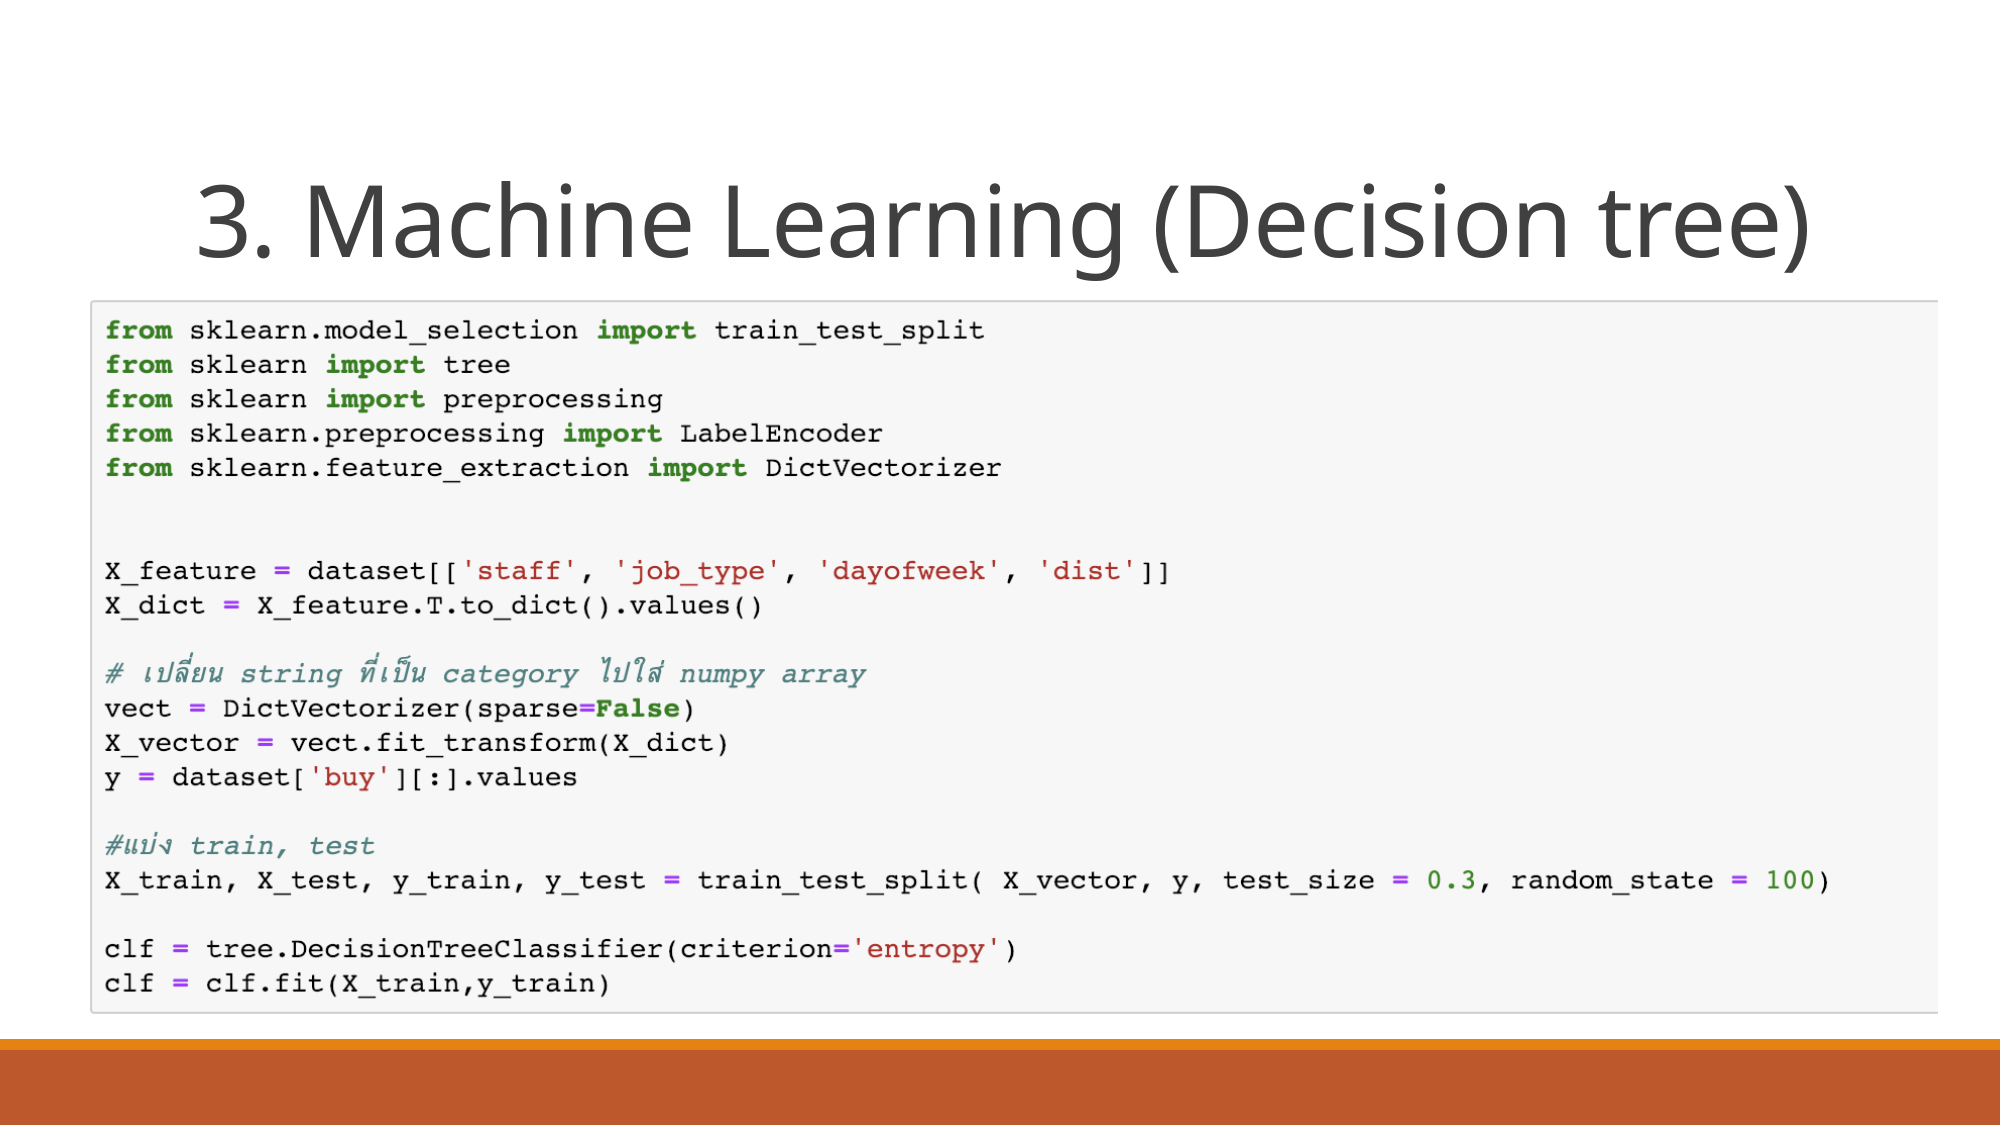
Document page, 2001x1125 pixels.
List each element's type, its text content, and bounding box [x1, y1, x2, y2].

title 3. Machine Learning (Decision tree) [180, 47, 1830, 282]
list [75, 284, 1939, 1031]
